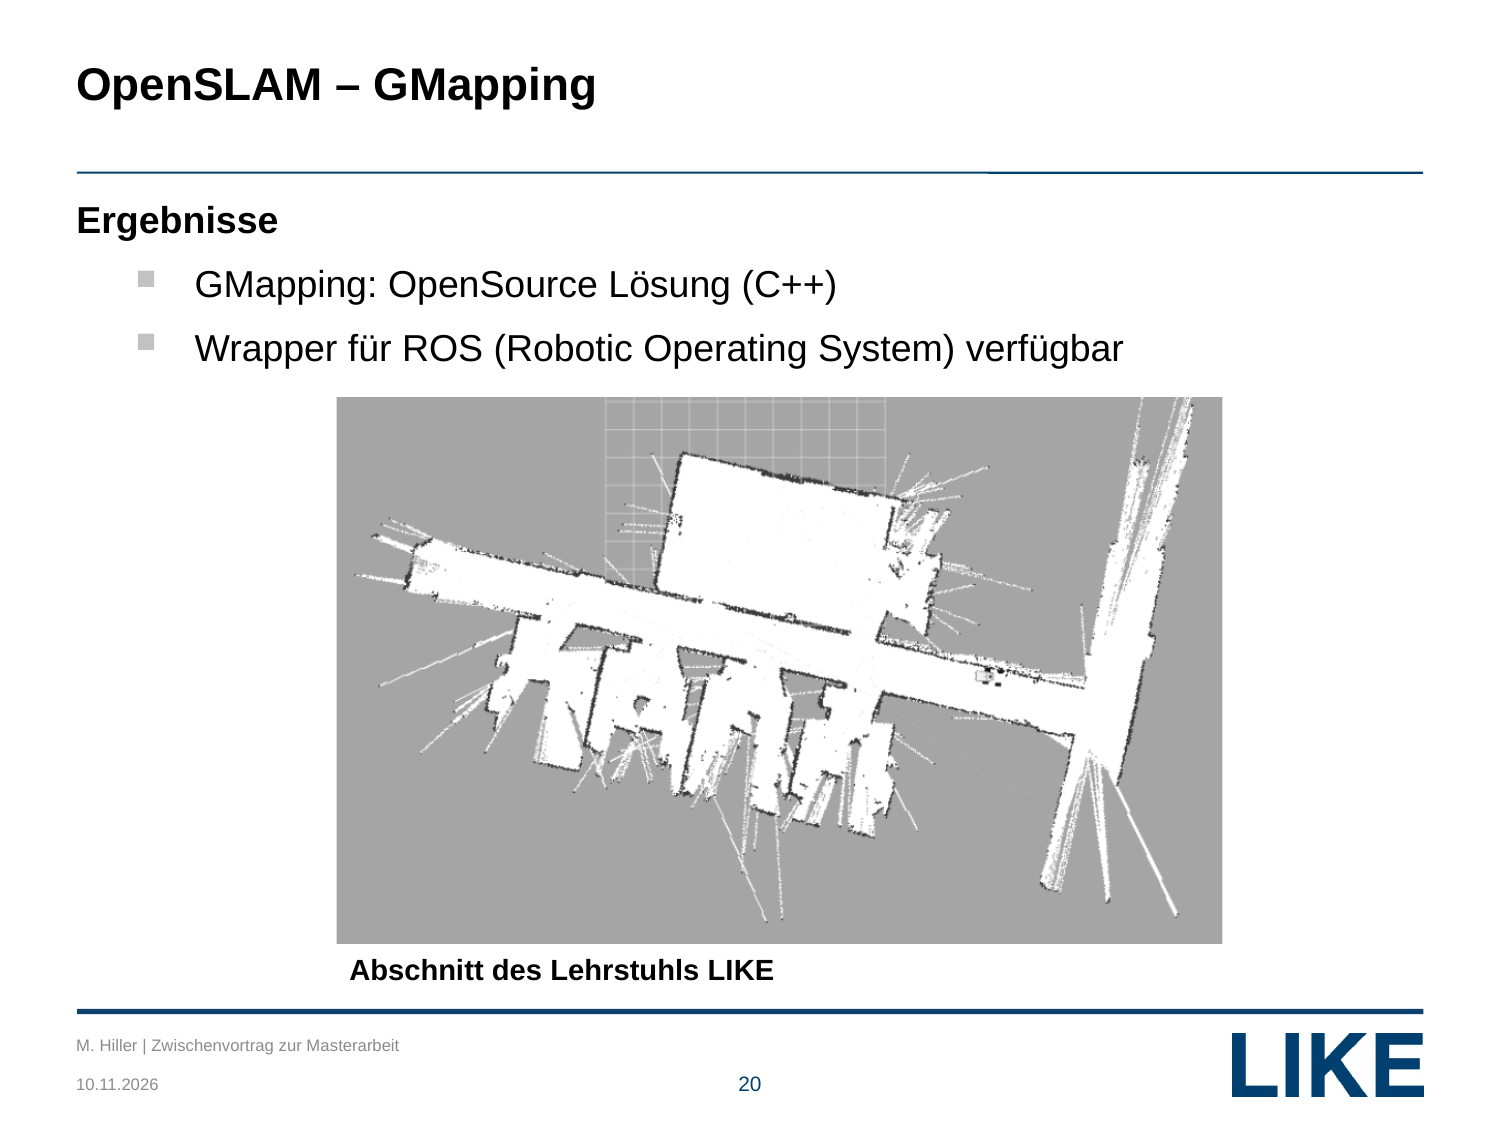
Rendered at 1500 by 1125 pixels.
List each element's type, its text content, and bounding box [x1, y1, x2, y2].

picture [506, 226, 1053, 1114]
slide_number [76, 1073, 427, 1095]
footer M. Hiller | Zwischenvortrag zur Masterarbeit [76, 1034, 501, 1056]
picture [1232, 1033, 1424, 1097]
list Ergebnisse GMapping: OpenSource Lösung (C++) Wrapper für ROS (Robotic Operating System) verfügbar [76, 196, 1423, 941]
title OpenSLAM – GMapping [76, 54, 1423, 111]
text_box Abschnitt des Lehrstuhls LIKE [334, 943, 501, 994]
